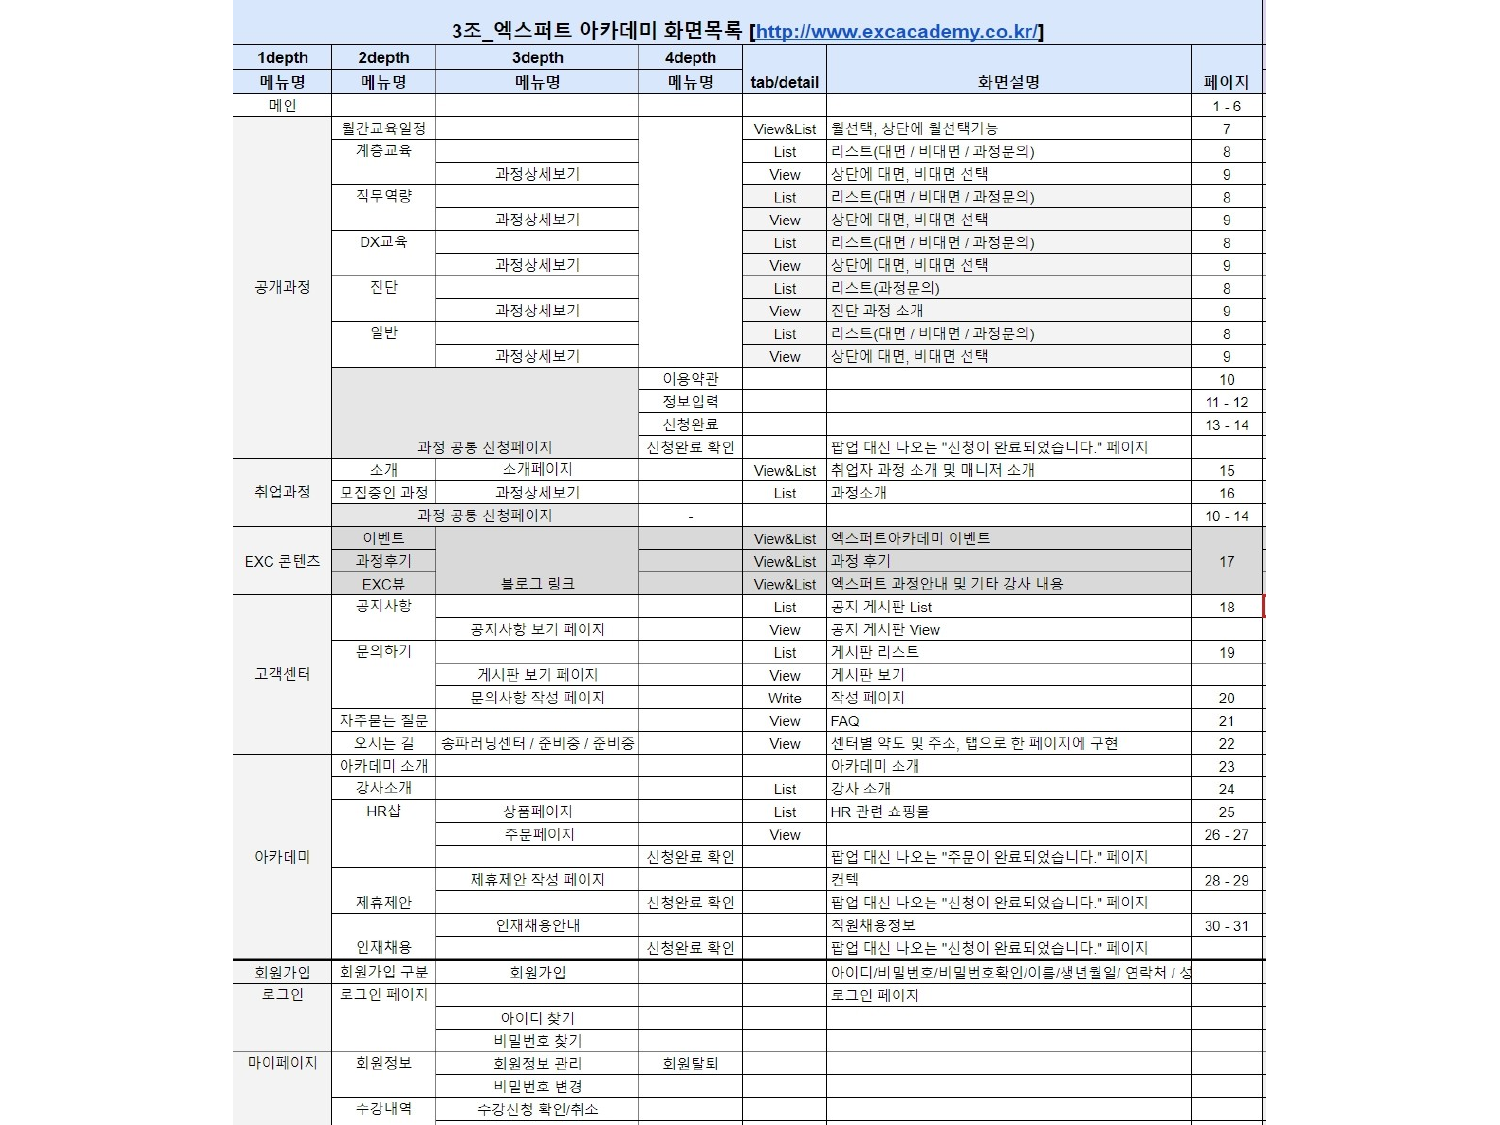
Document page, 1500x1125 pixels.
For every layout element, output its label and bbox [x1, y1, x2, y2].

picture [233, 0, 1267, 1125]
